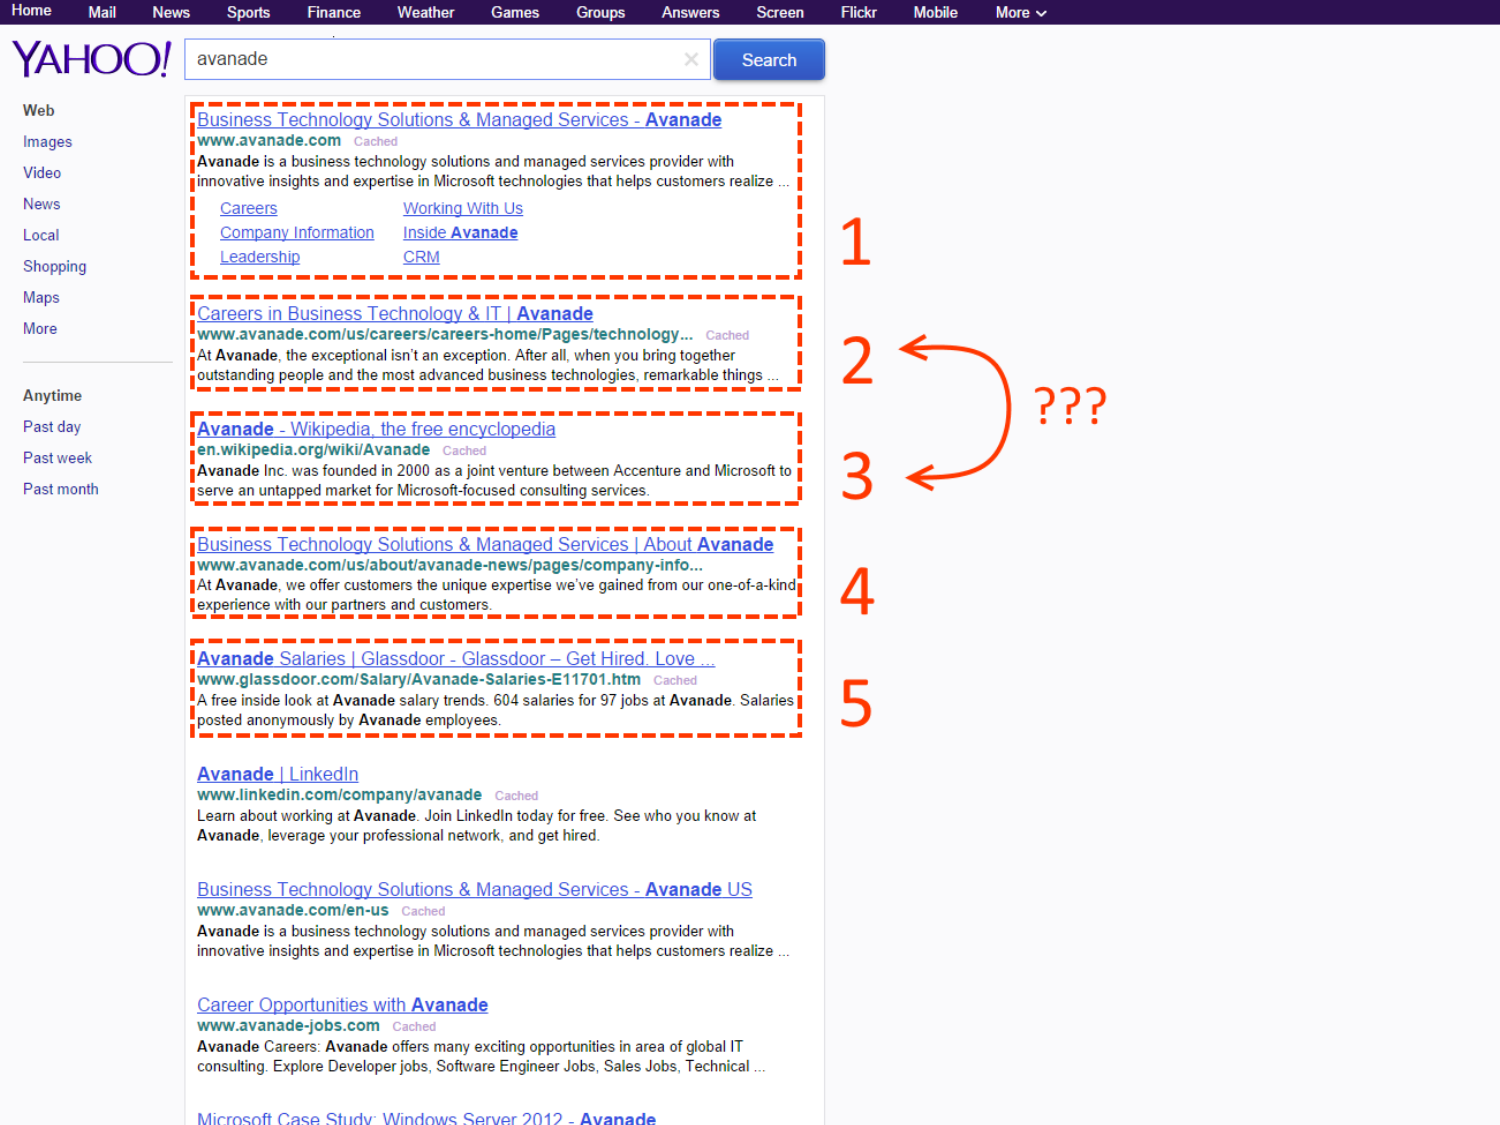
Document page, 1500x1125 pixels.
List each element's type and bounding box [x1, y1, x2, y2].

list [0, 0, 1500, 1125]
